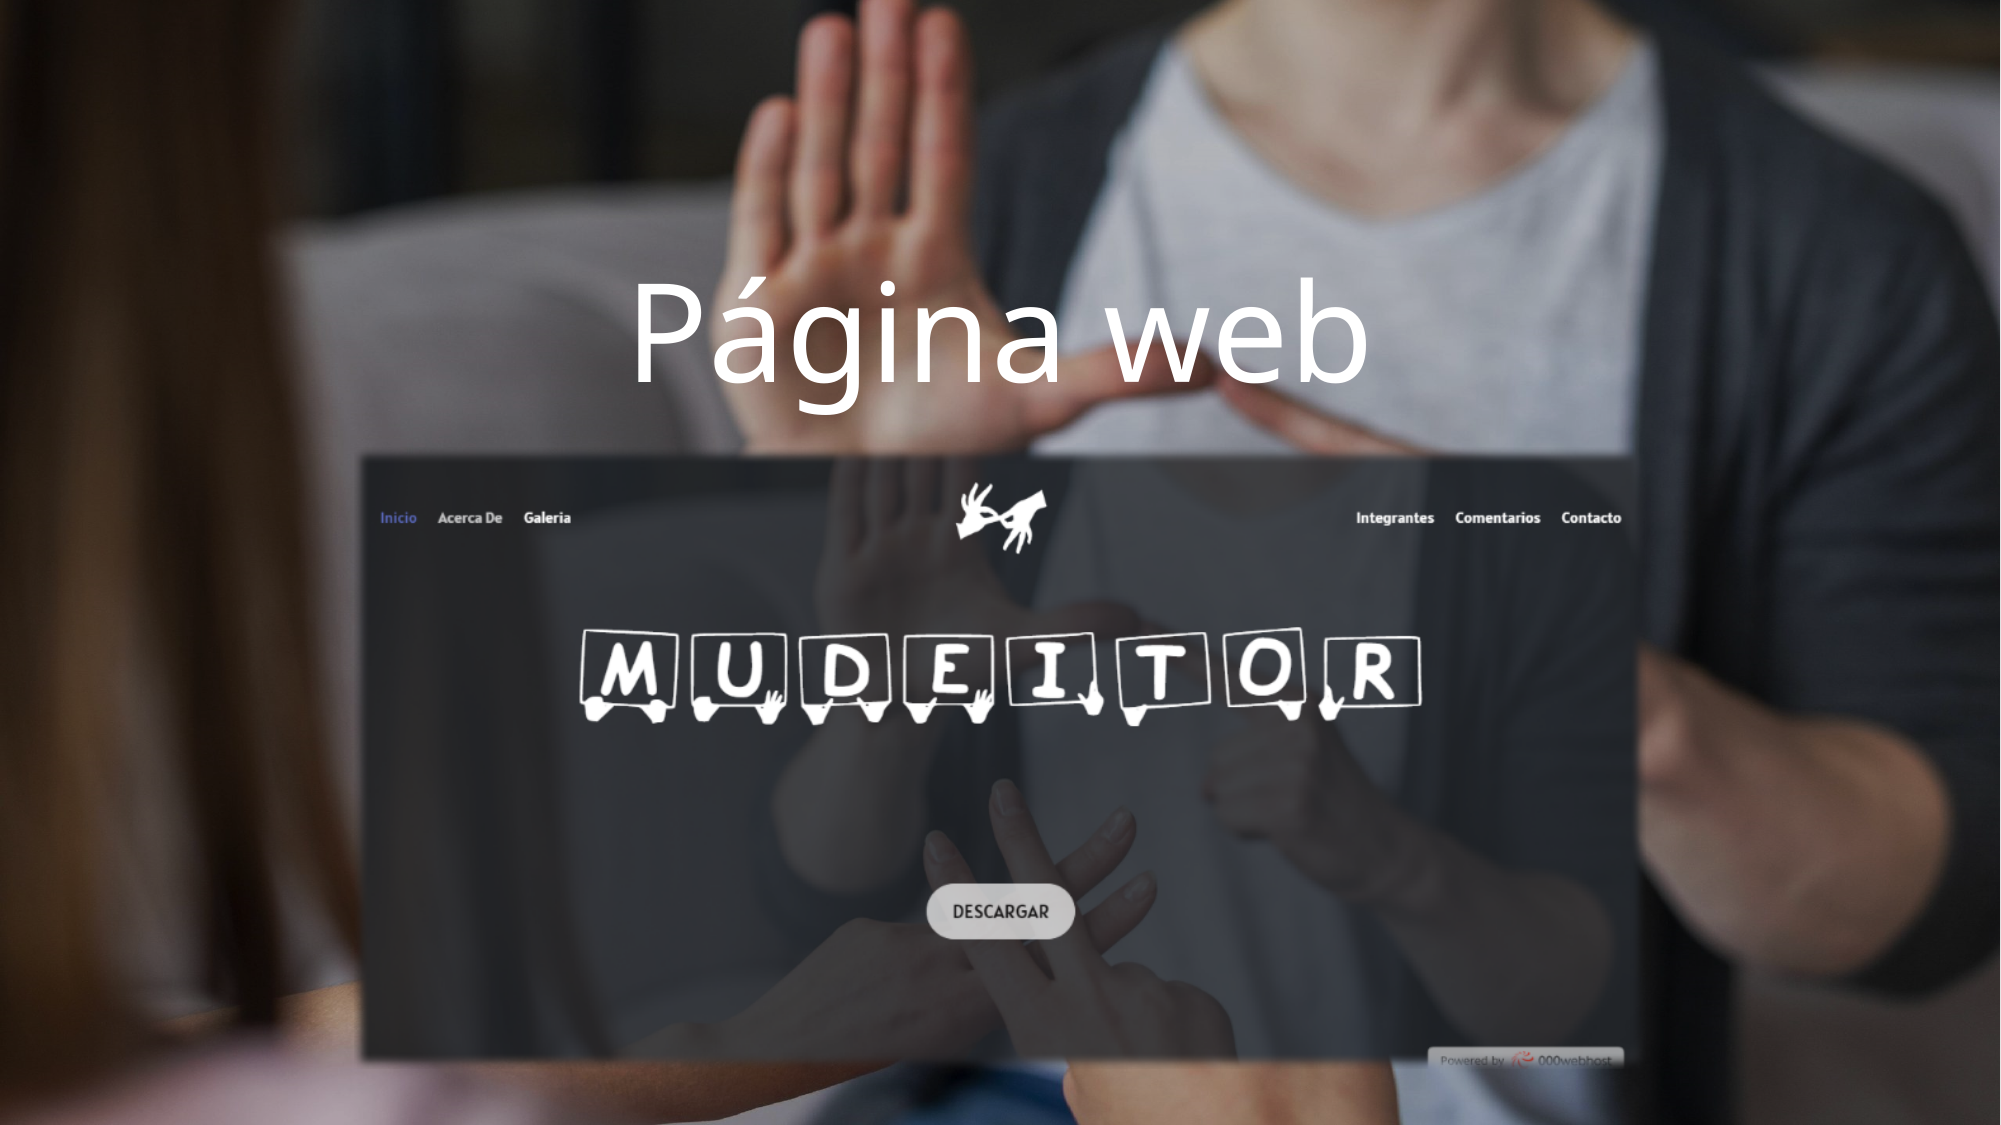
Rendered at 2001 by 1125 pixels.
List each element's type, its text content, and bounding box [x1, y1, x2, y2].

title Página web [0, 0, 2000, 420]
picture [0, 0, 2001, 1125]
